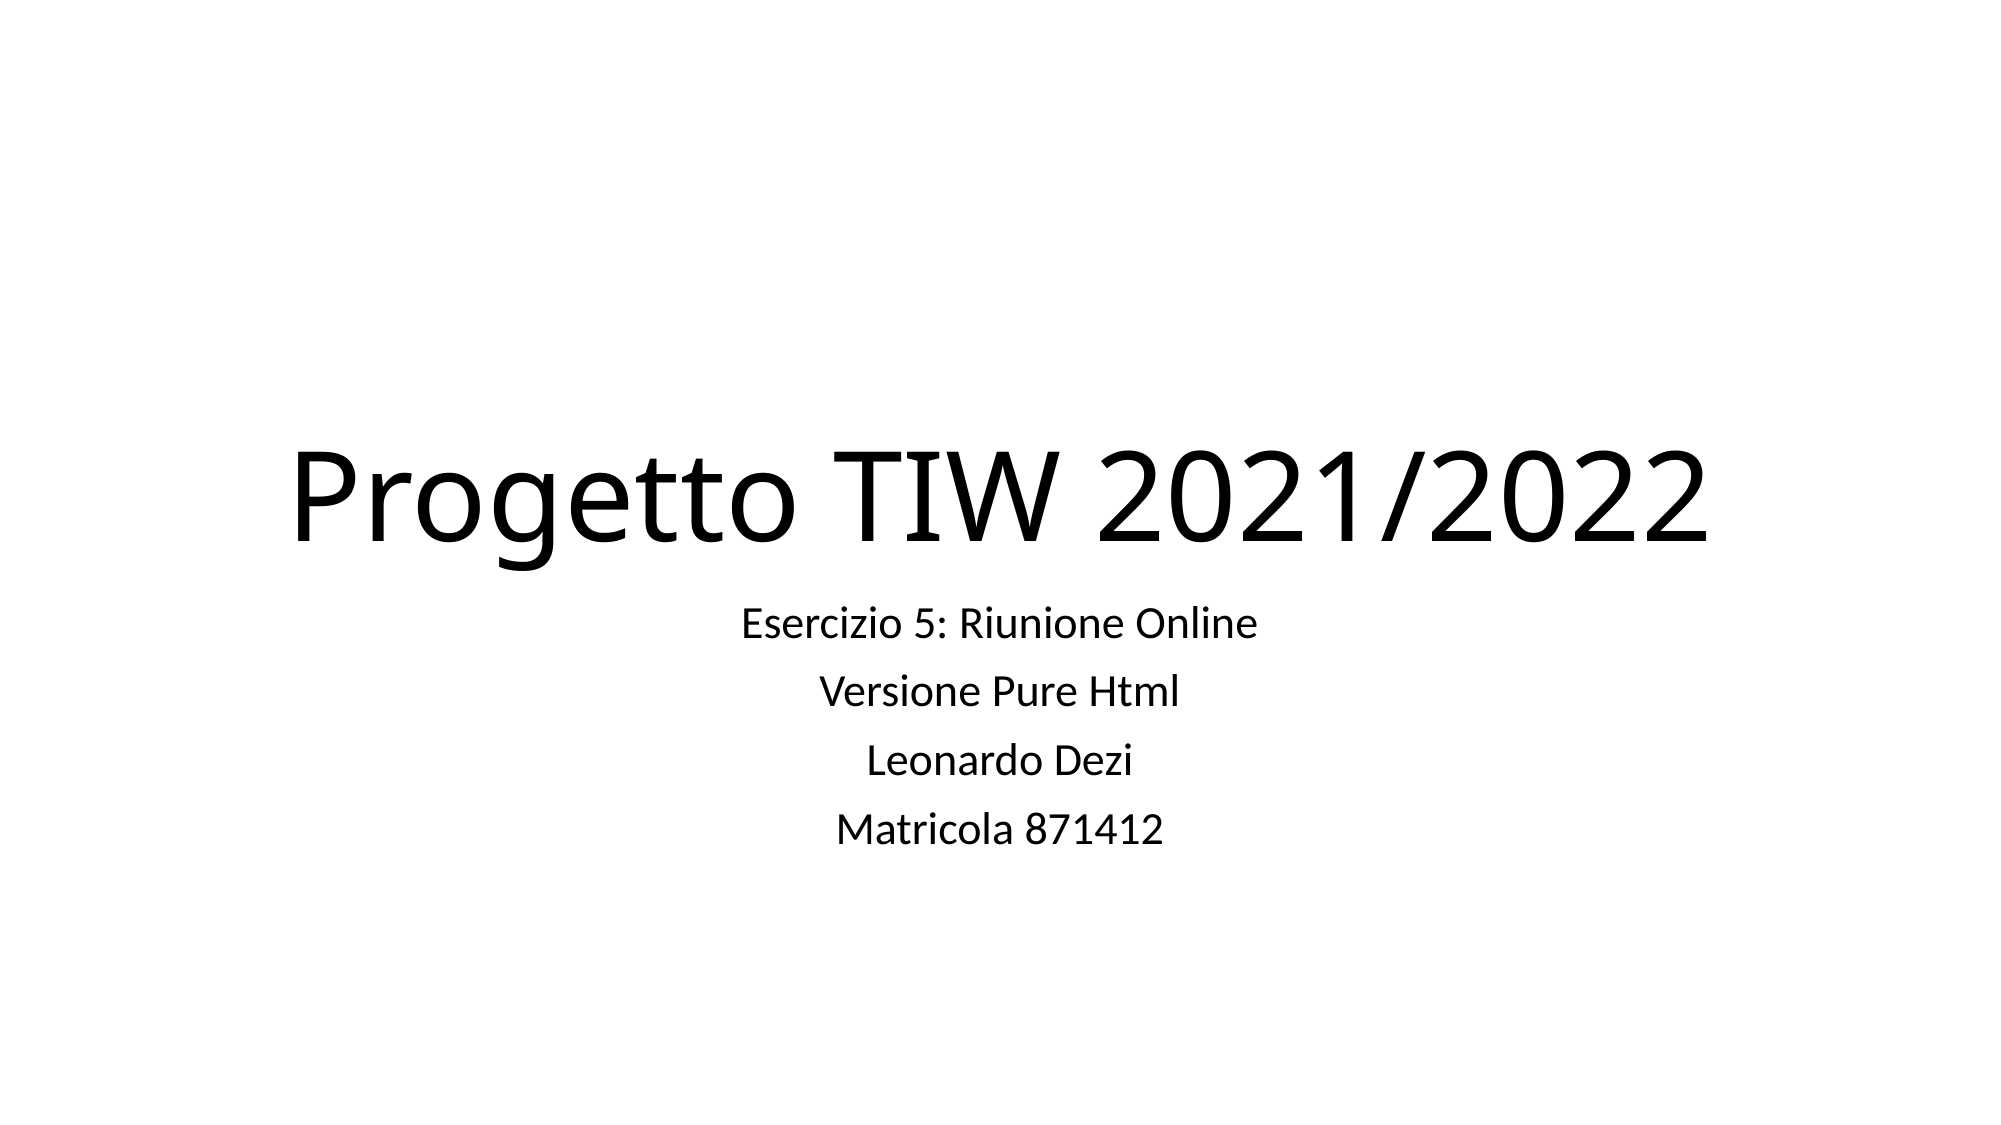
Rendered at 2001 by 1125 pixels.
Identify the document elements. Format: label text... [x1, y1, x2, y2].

subtitle Esercizio 5: Riunione Online Versione Pure Html Leonardo Dezi Matricola 871412 [249, 590, 1750, 863]
title Progetto TIW 2021/2022 [249, 184, 1750, 576]
